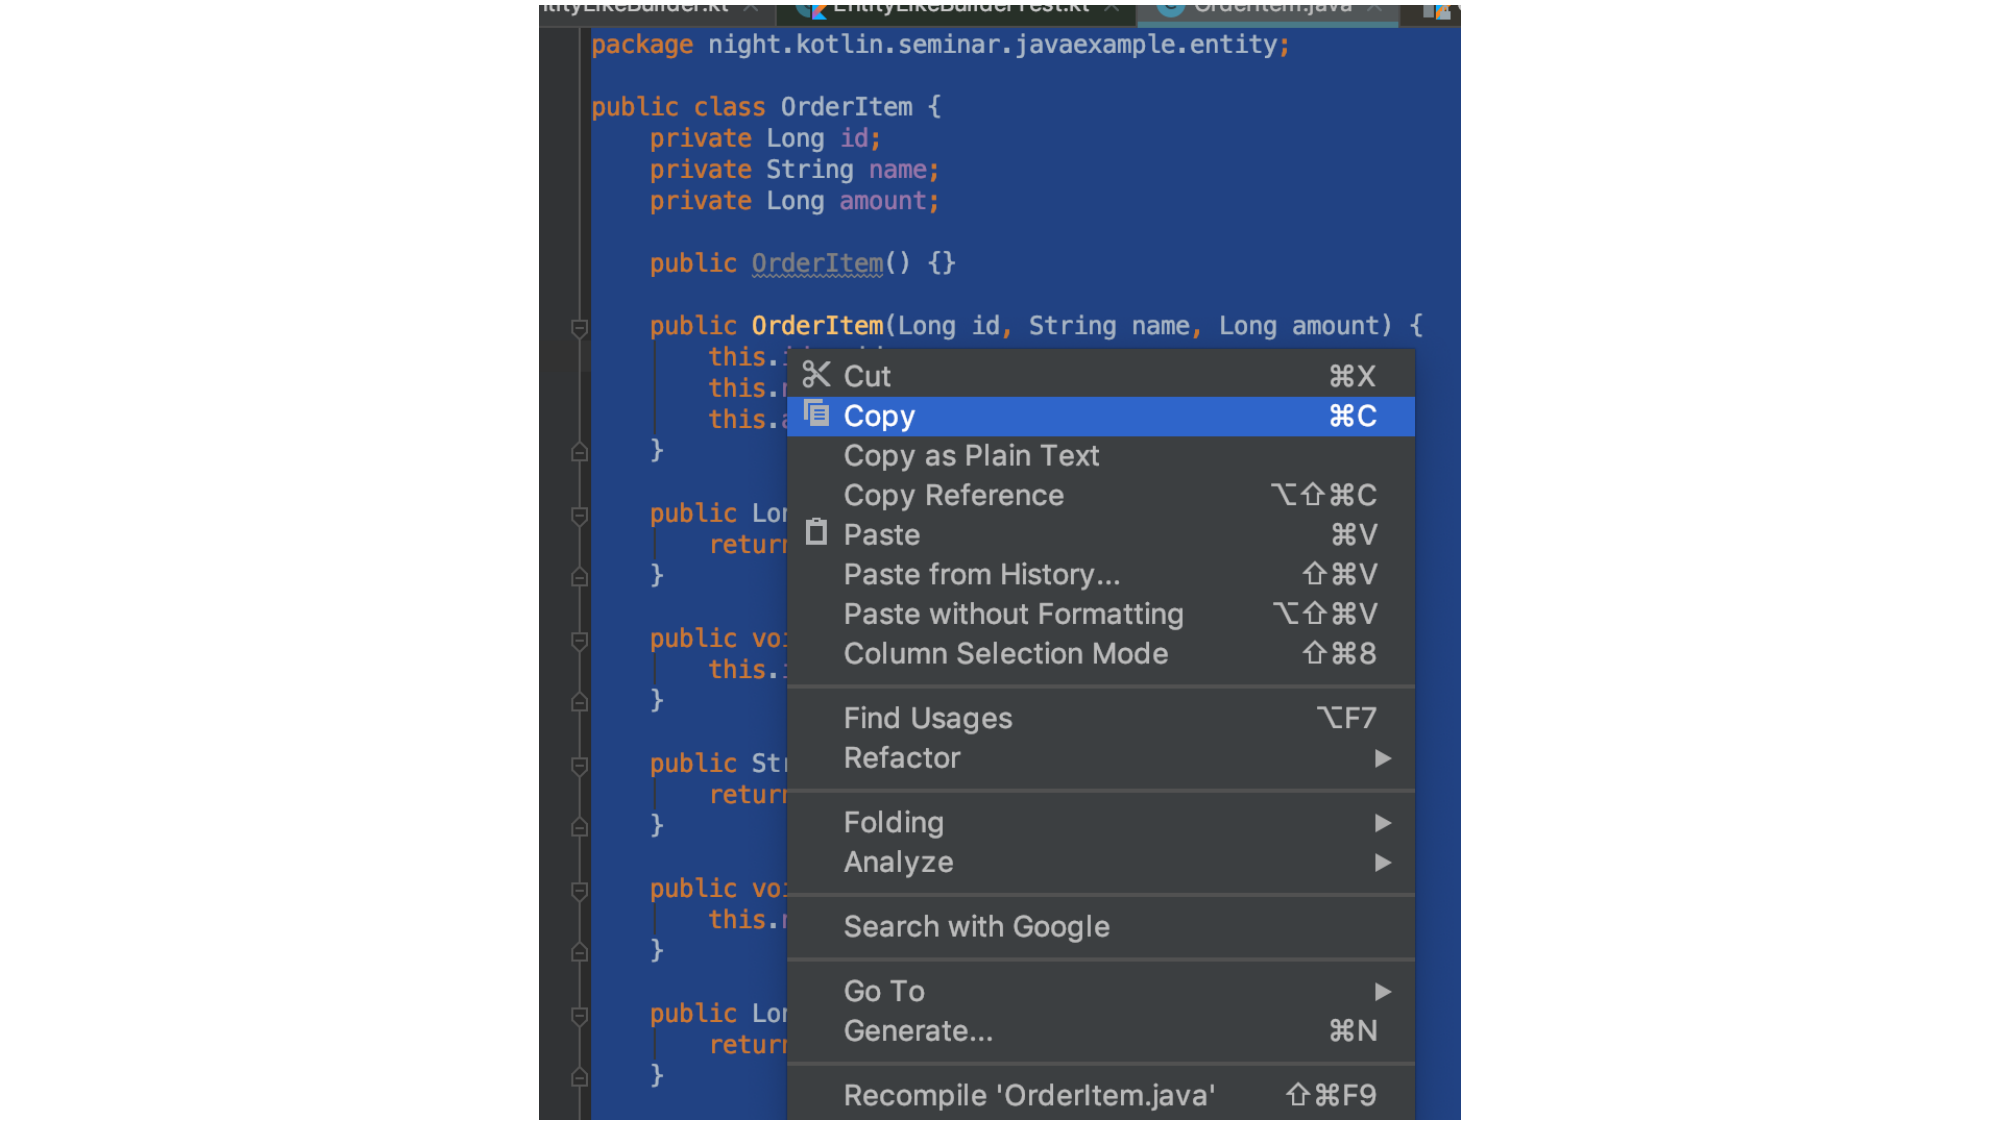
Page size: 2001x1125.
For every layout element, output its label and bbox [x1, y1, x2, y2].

picture [539, 4, 1461, 1120]
